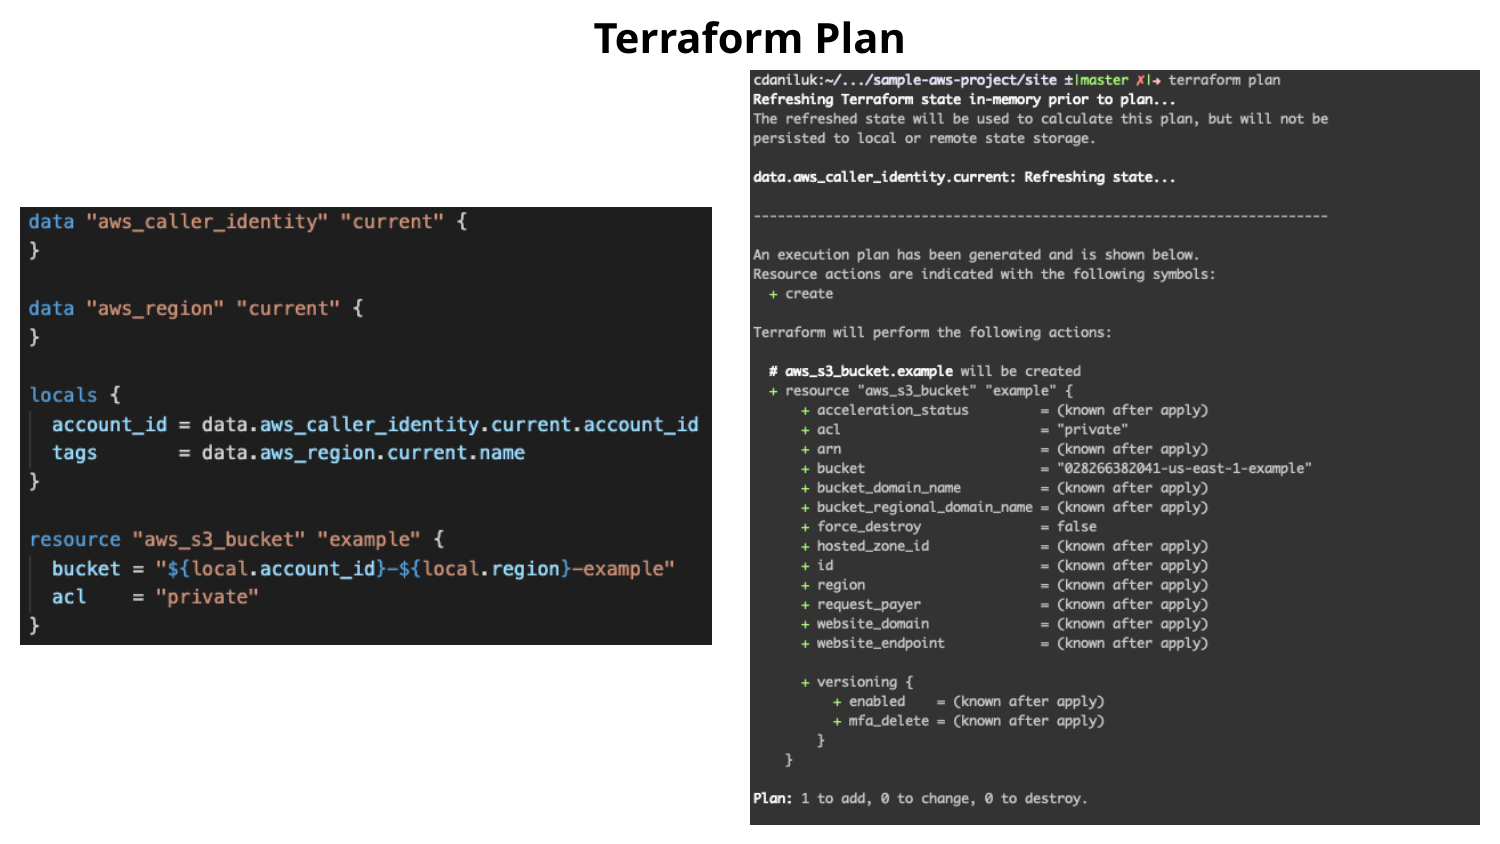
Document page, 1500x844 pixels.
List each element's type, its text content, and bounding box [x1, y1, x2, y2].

text_box Terraform Plan [0, 4, 1500, 70]
picture [19, 207, 713, 645]
picture [749, 70, 1480, 825]
